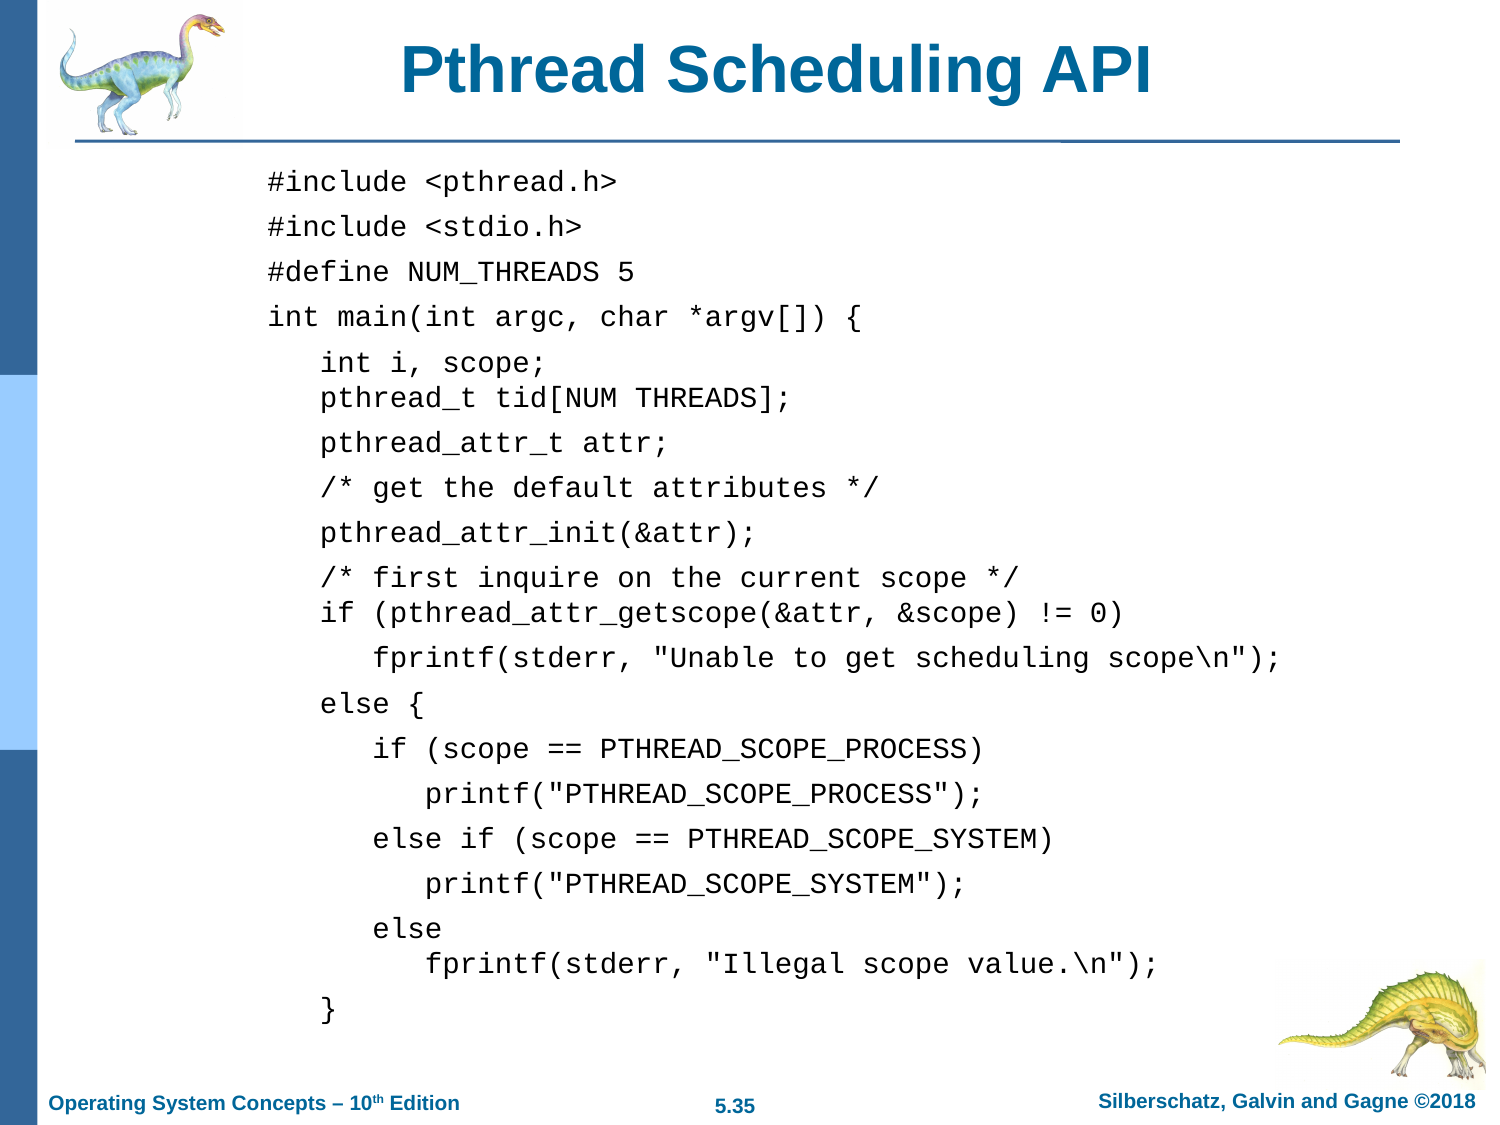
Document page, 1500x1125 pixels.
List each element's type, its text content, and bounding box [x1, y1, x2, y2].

picture [1275, 959, 1486, 1090]
title Pthread Scheduling API [128, 18, 1425, 113]
list #include <pthread.h> #include <stdio.h> #define NUM_THREADS 5 int main(int argc, char *argv[]) { int i, scope; pthread_t tid[NUM THREADS]; pthread_attr_t attr; /* get the default attributes */ pthread_attr_init(&attr); /* first inquire on the current scope */ if (pthread_attr_getscope(&attr, &scope) != 0) fprintf(stderr, "Unable to get scheduling scope\n"); else { if (scope == PTHREAD_SCOPE_PROCESS) printf("PTHREAD_SCOPE_PROCESS"); else if (scope == PTHREAD_SCOPE_SYSTEM) printf("PTHREAD_SCOPE_SYSTEM"); else fprintf(stderr, "Illegal scope value.\n"); } [252, 154, 1371, 962]
picture [46, 0, 243, 149]
